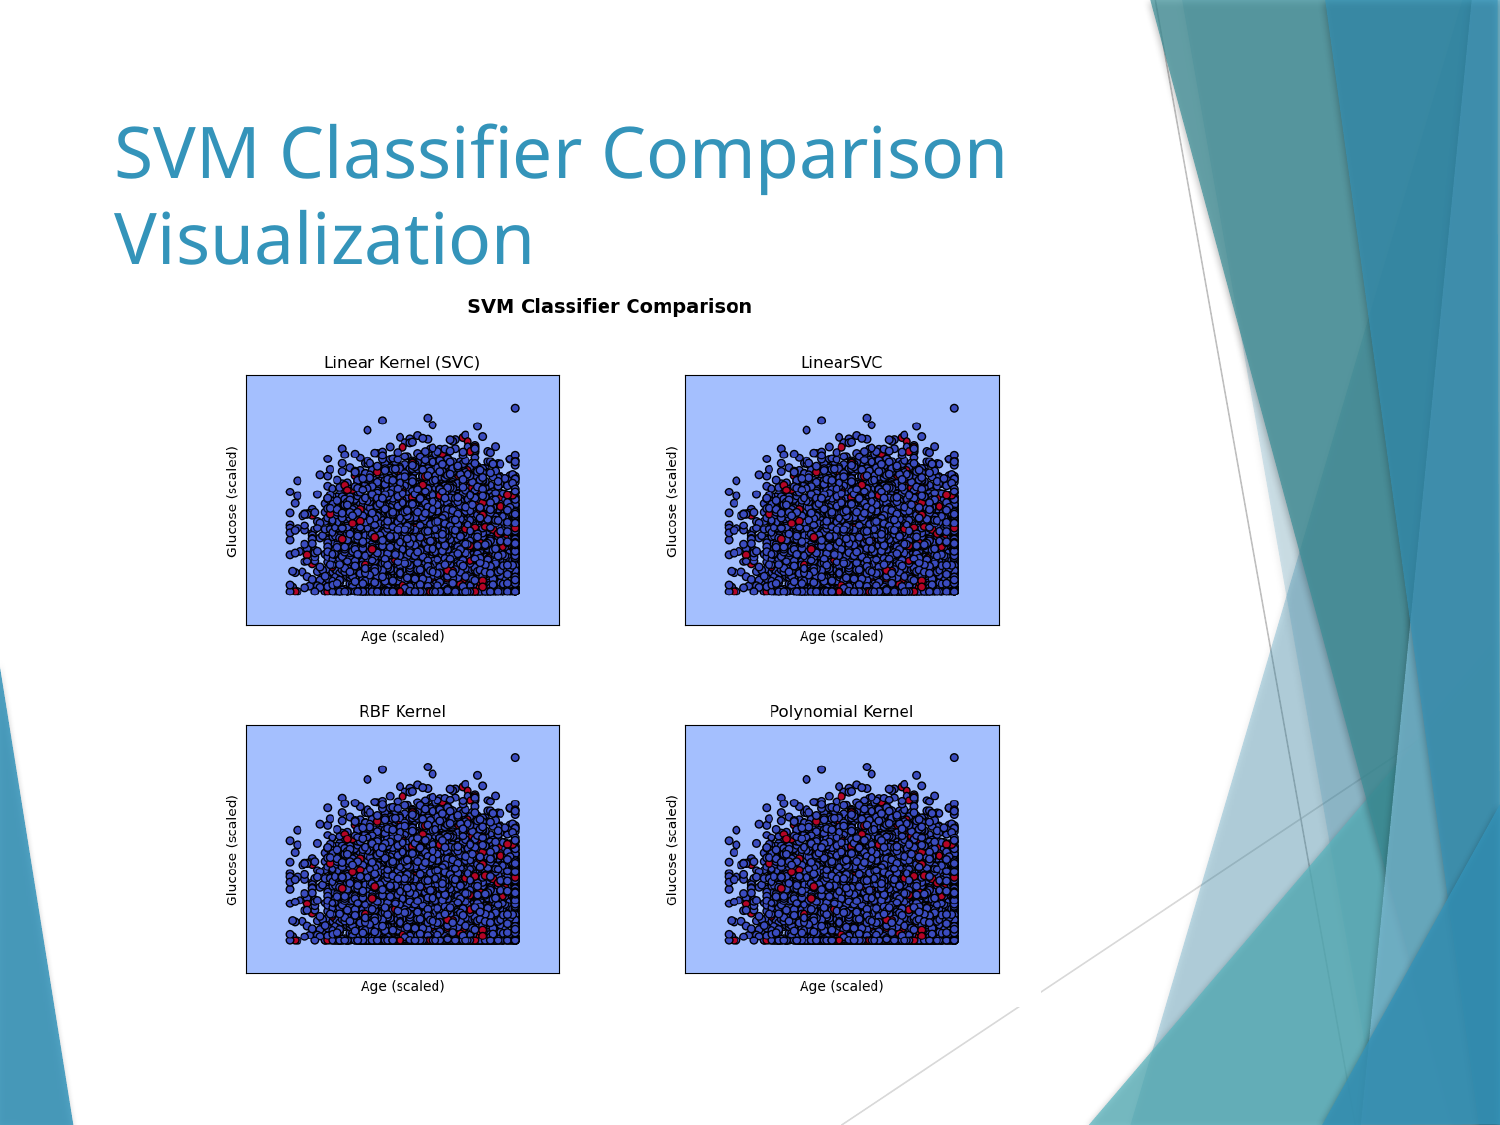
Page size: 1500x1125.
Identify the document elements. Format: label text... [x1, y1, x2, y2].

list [198, 286, 1042, 1008]
title SVM Classifier Comparison Visualization [99, 99, 1142, 287]
